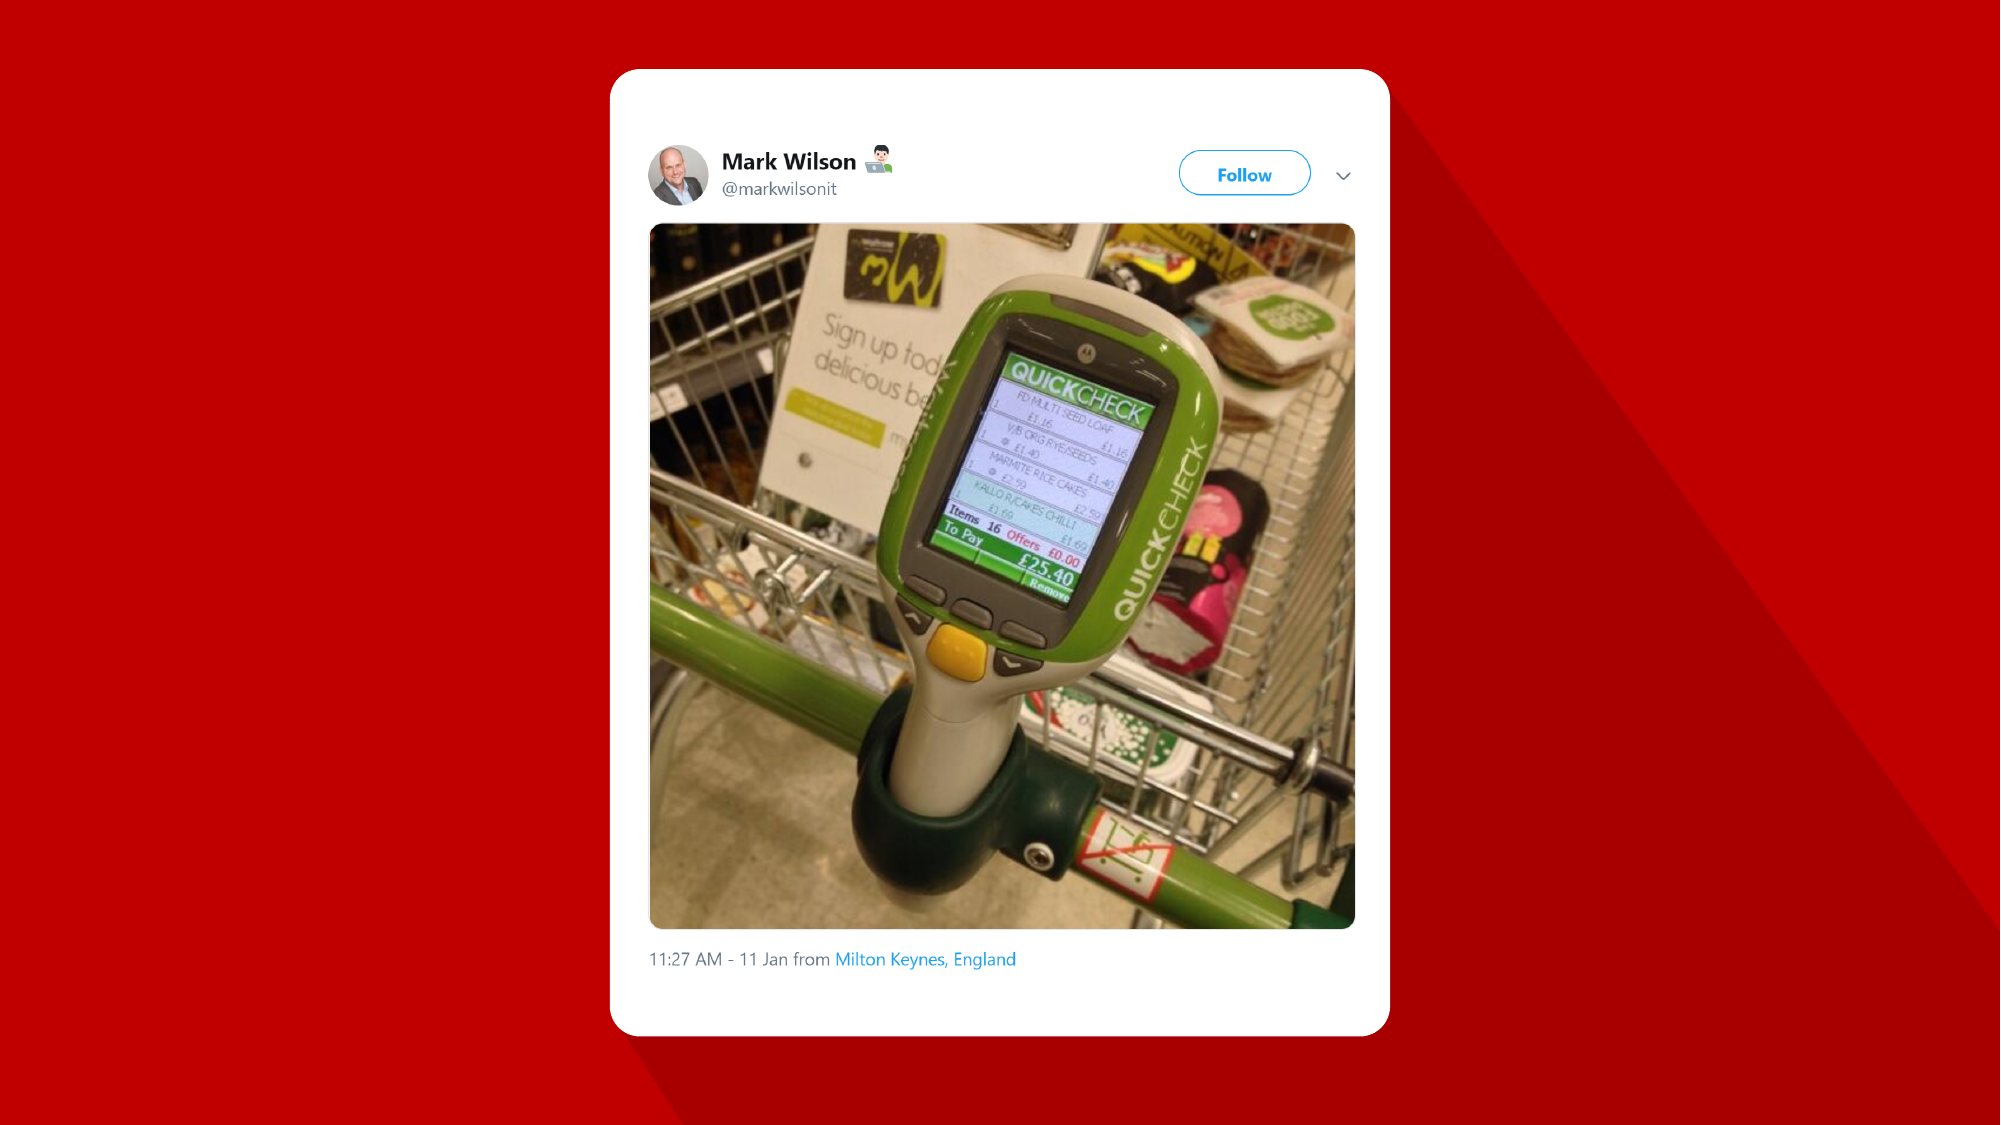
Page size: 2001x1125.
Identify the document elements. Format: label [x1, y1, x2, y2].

text_box [621, 86, 2000, 1125]
text_box [608, 68, 1392, 1038]
picture [634, 129, 1366, 977]
